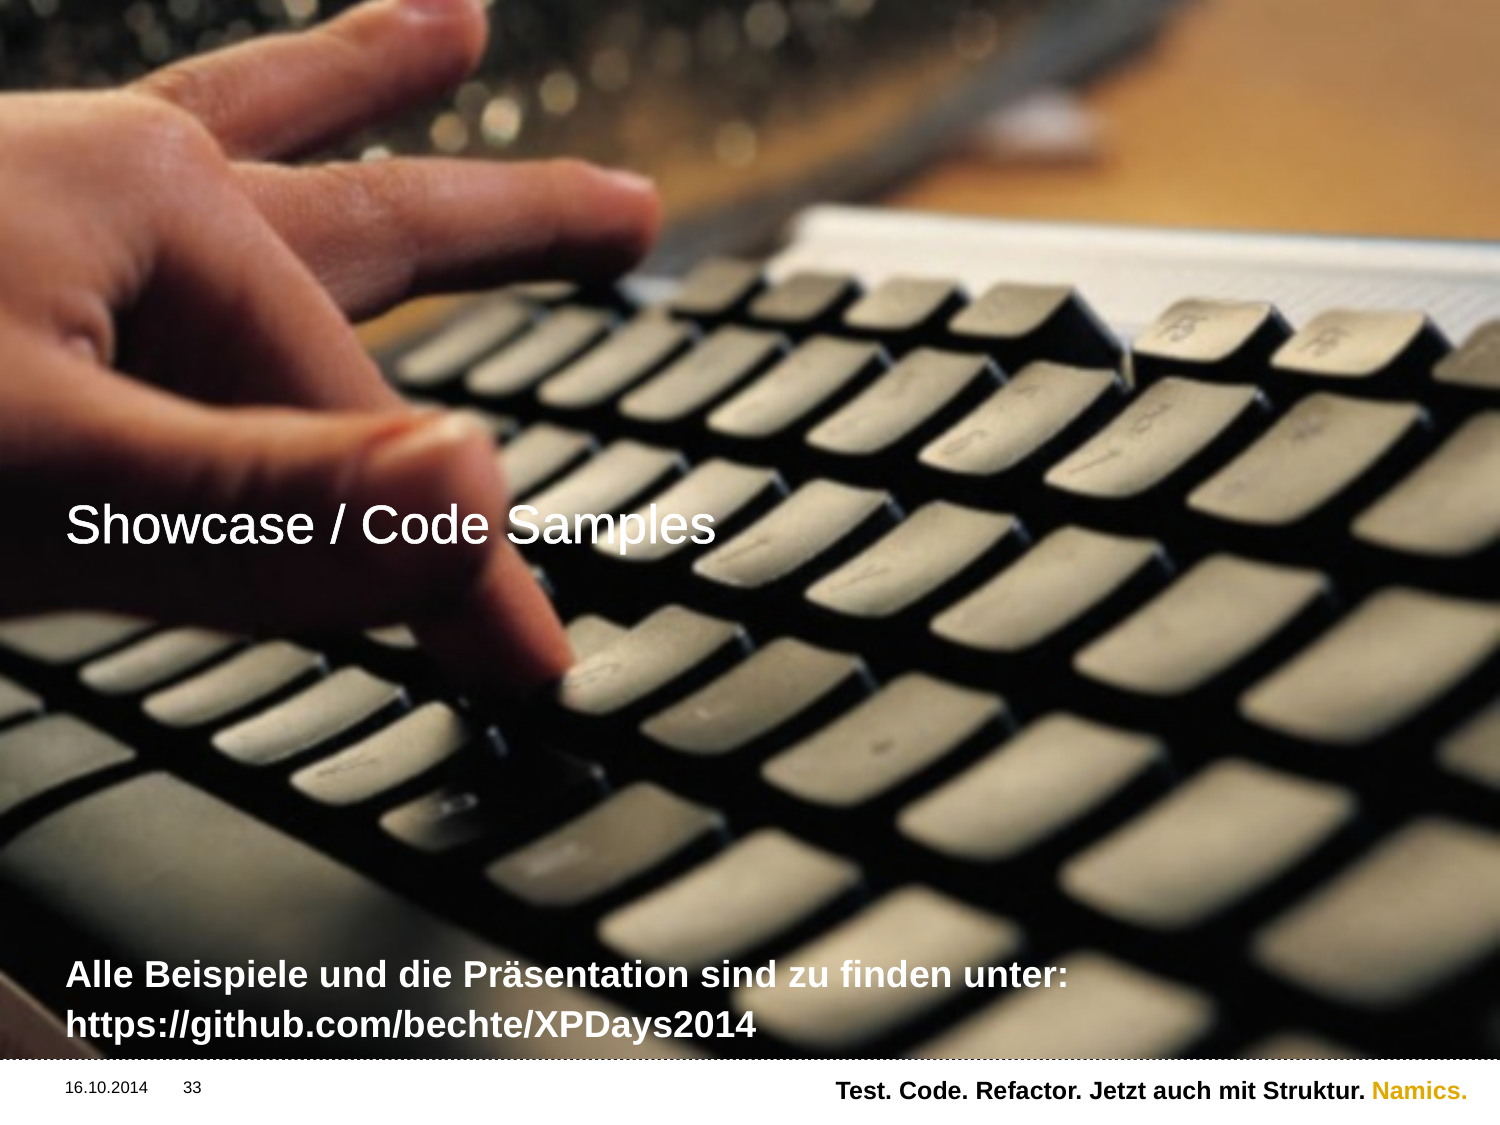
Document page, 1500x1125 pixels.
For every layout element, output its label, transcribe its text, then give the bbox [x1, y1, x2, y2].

footer Test. Code. Refactor. Jetzt auch mit Struktur. [331, 1067, 1367, 1113]
slide_number 33 [183, 1077, 302, 1113]
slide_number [64, 1077, 183, 1113]
picture [0, 0, 1500, 1060]
